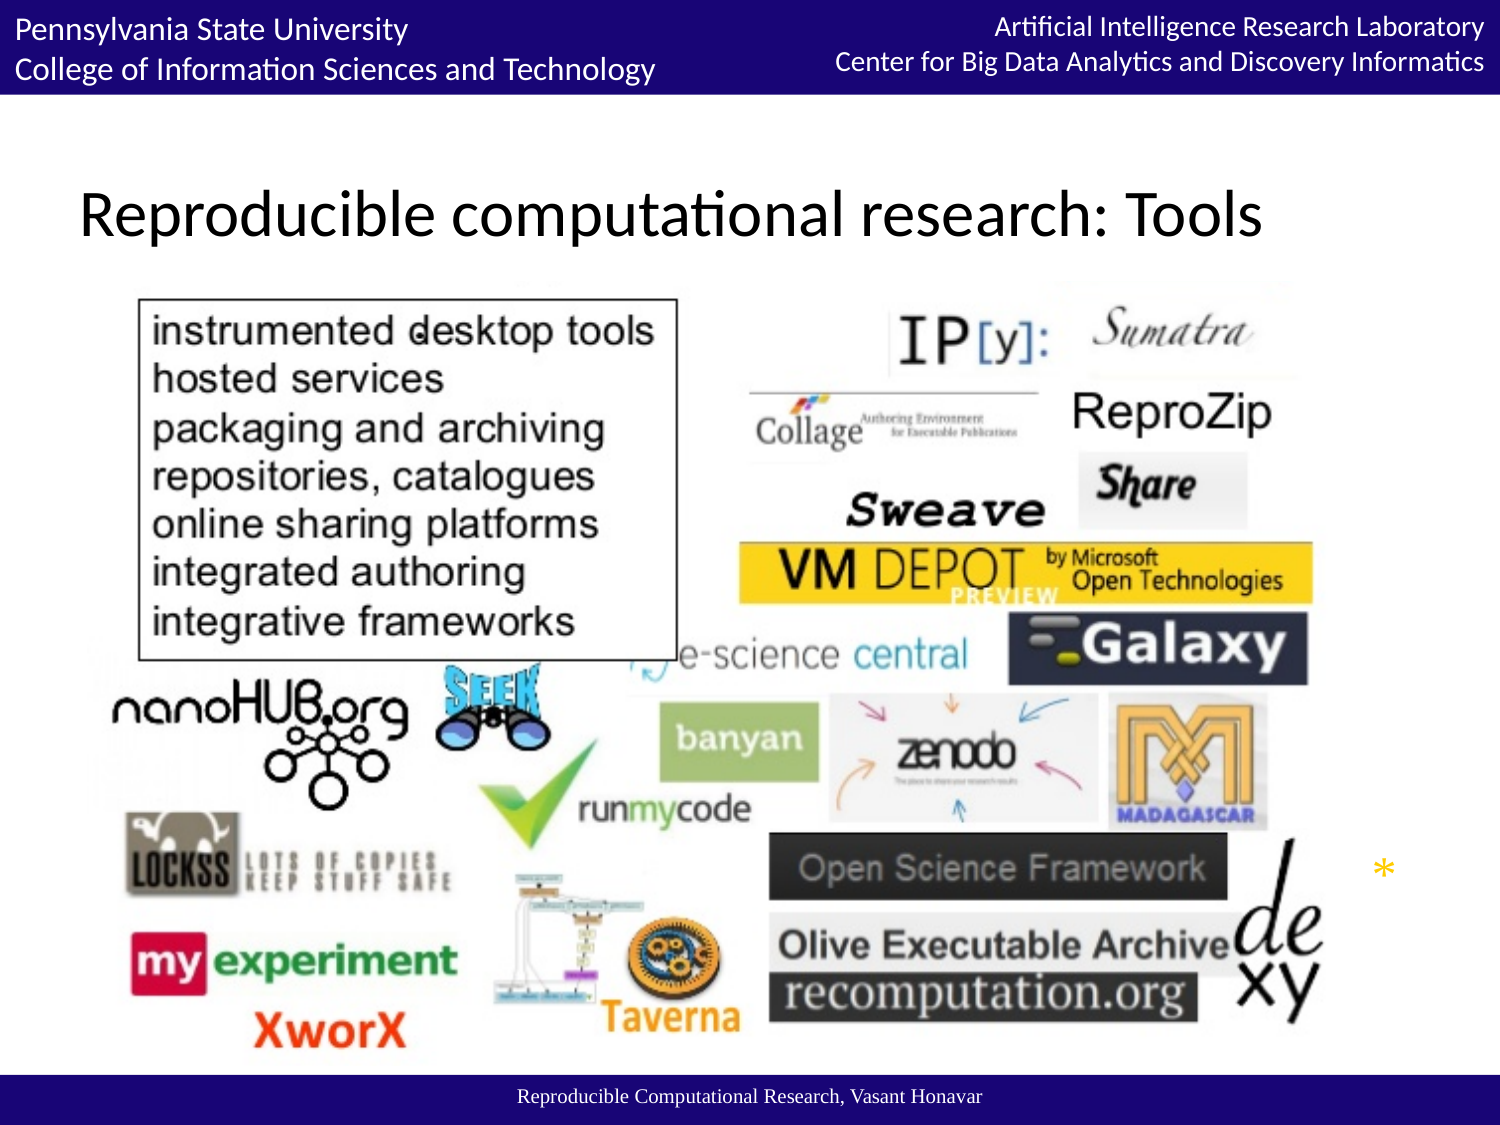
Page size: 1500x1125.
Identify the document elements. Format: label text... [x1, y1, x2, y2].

text_box * [1357, 834, 1412, 909]
footer Reproducible Computational Research, Vasant Honavar [0, 1074, 1500, 1125]
picture [79, 281, 1353, 1066]
text_box Reproducible computational research: Tools [64, 162, 1280, 258]
